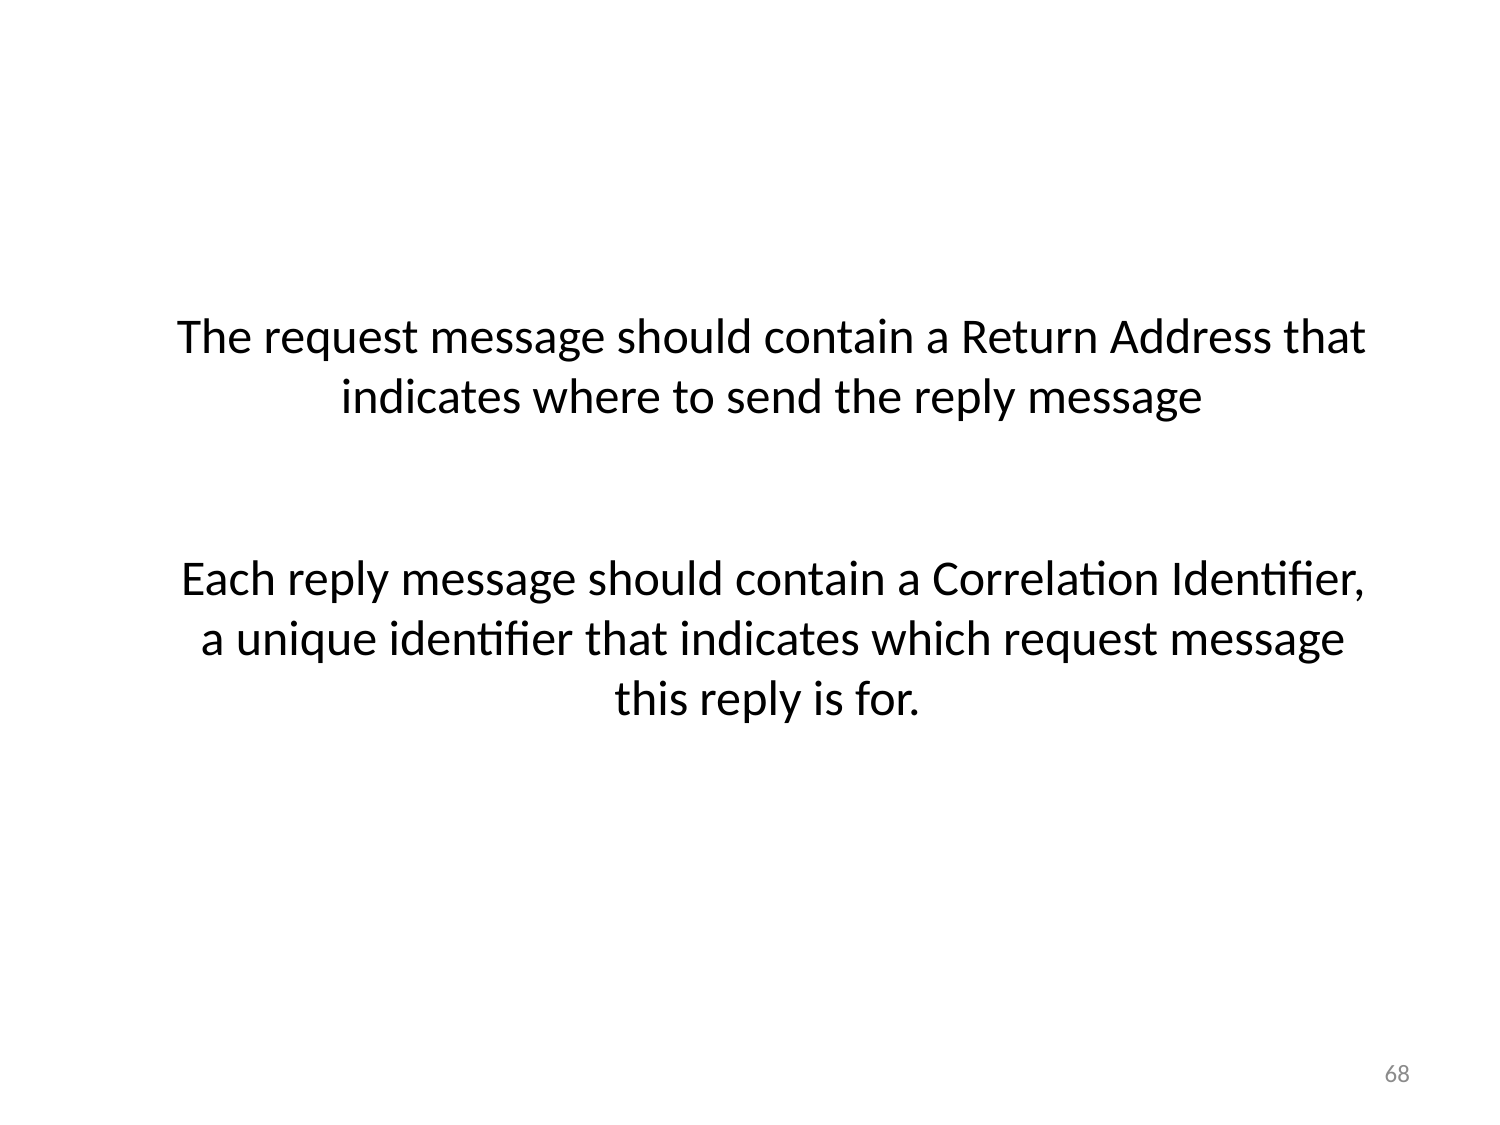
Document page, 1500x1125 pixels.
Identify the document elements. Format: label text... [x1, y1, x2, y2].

slide_number 68 [1074, 1042, 1425, 1103]
text_box The request message should contain a Return Address that indicates where to send the reply message [87, 295, 1457, 431]
text_box Each reply message should contain a Correlation Identifier, a unique identifier that indicates which request message this reply is for. [155, 538, 1392, 733]
